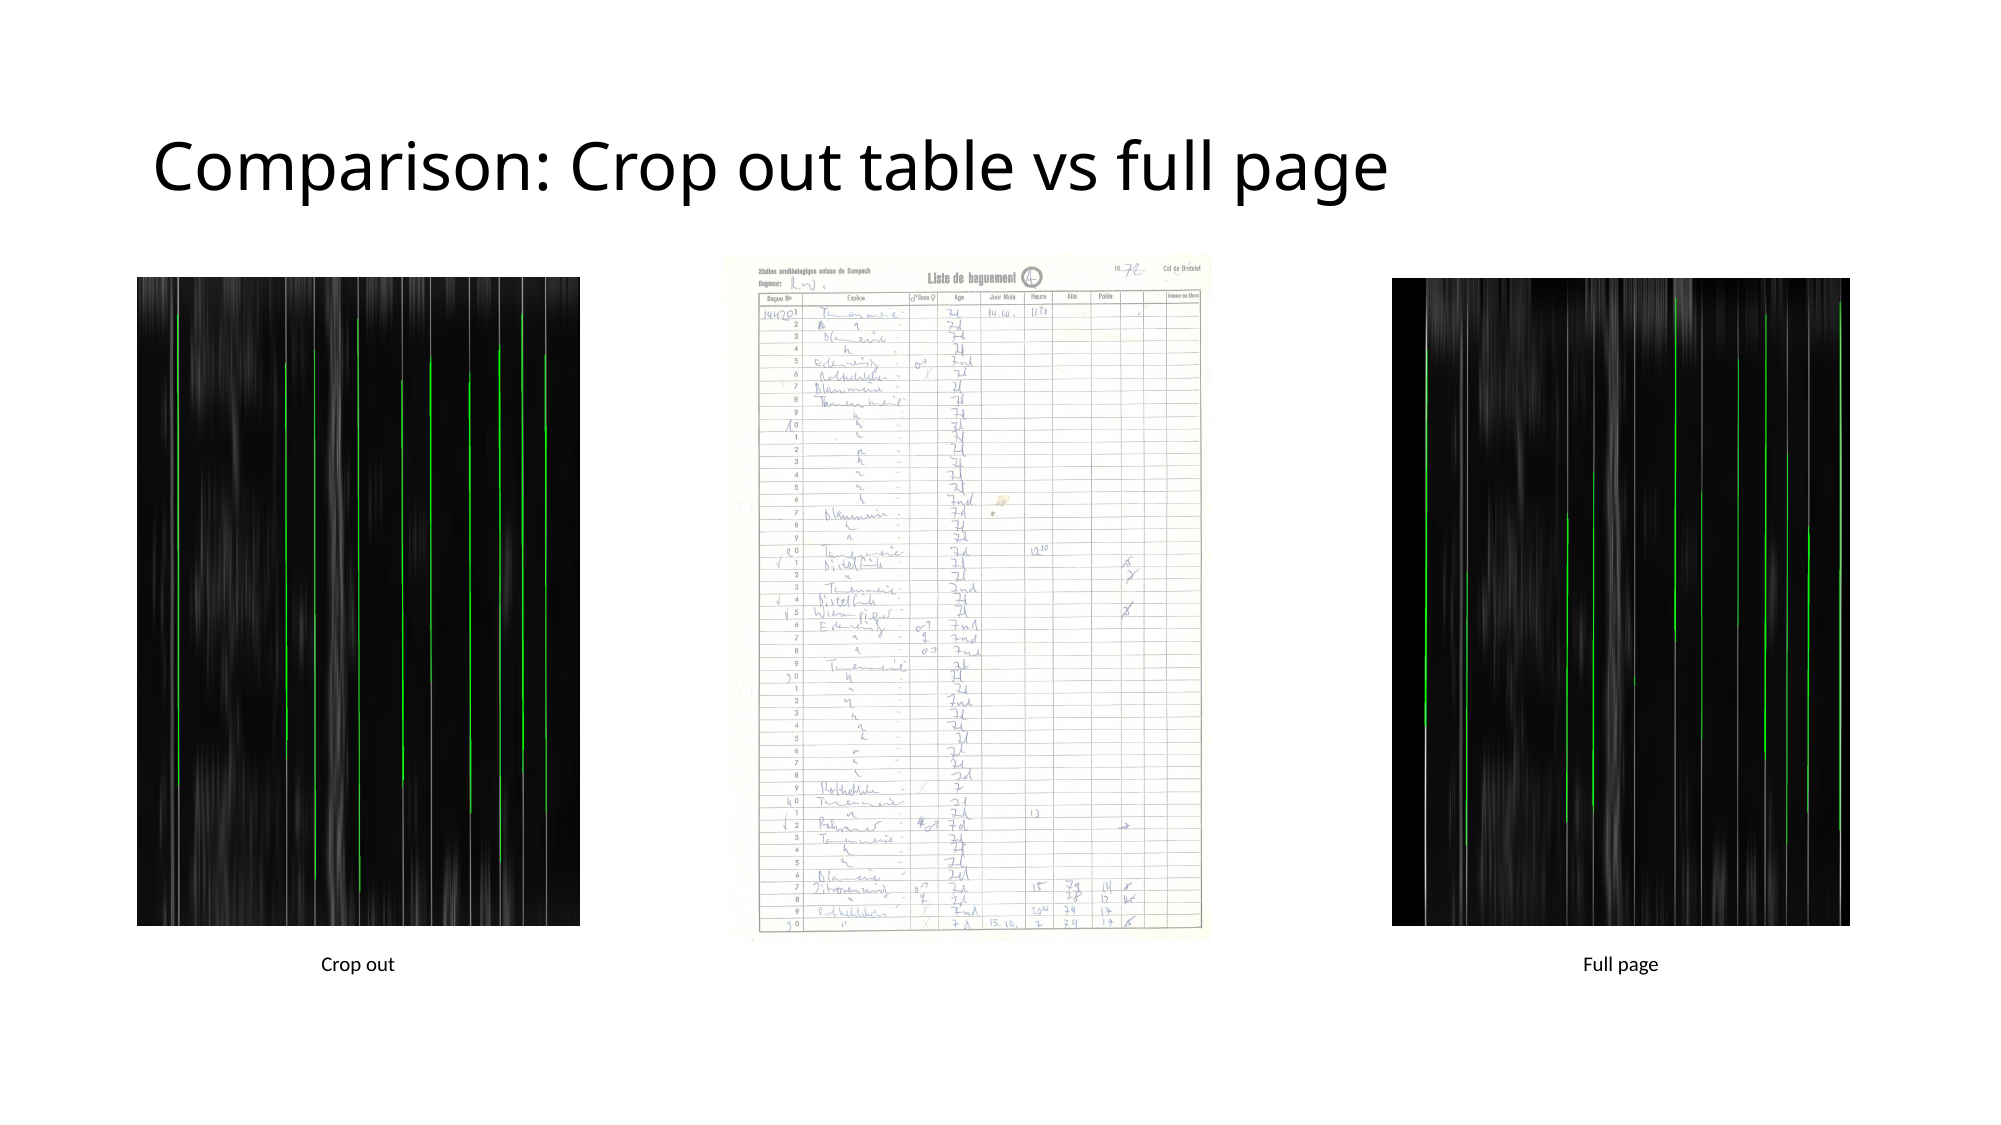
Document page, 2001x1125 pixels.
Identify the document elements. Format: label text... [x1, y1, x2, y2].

picture [137, 277, 580, 926]
text_box Full page [1568, 942, 1674, 983]
text_box Crop out [306, 942, 411, 983]
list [1392, 278, 1850, 926]
title Comparison: Crop out table vs full page [137, 59, 1863, 278]
picture [723, 254, 1211, 943]
